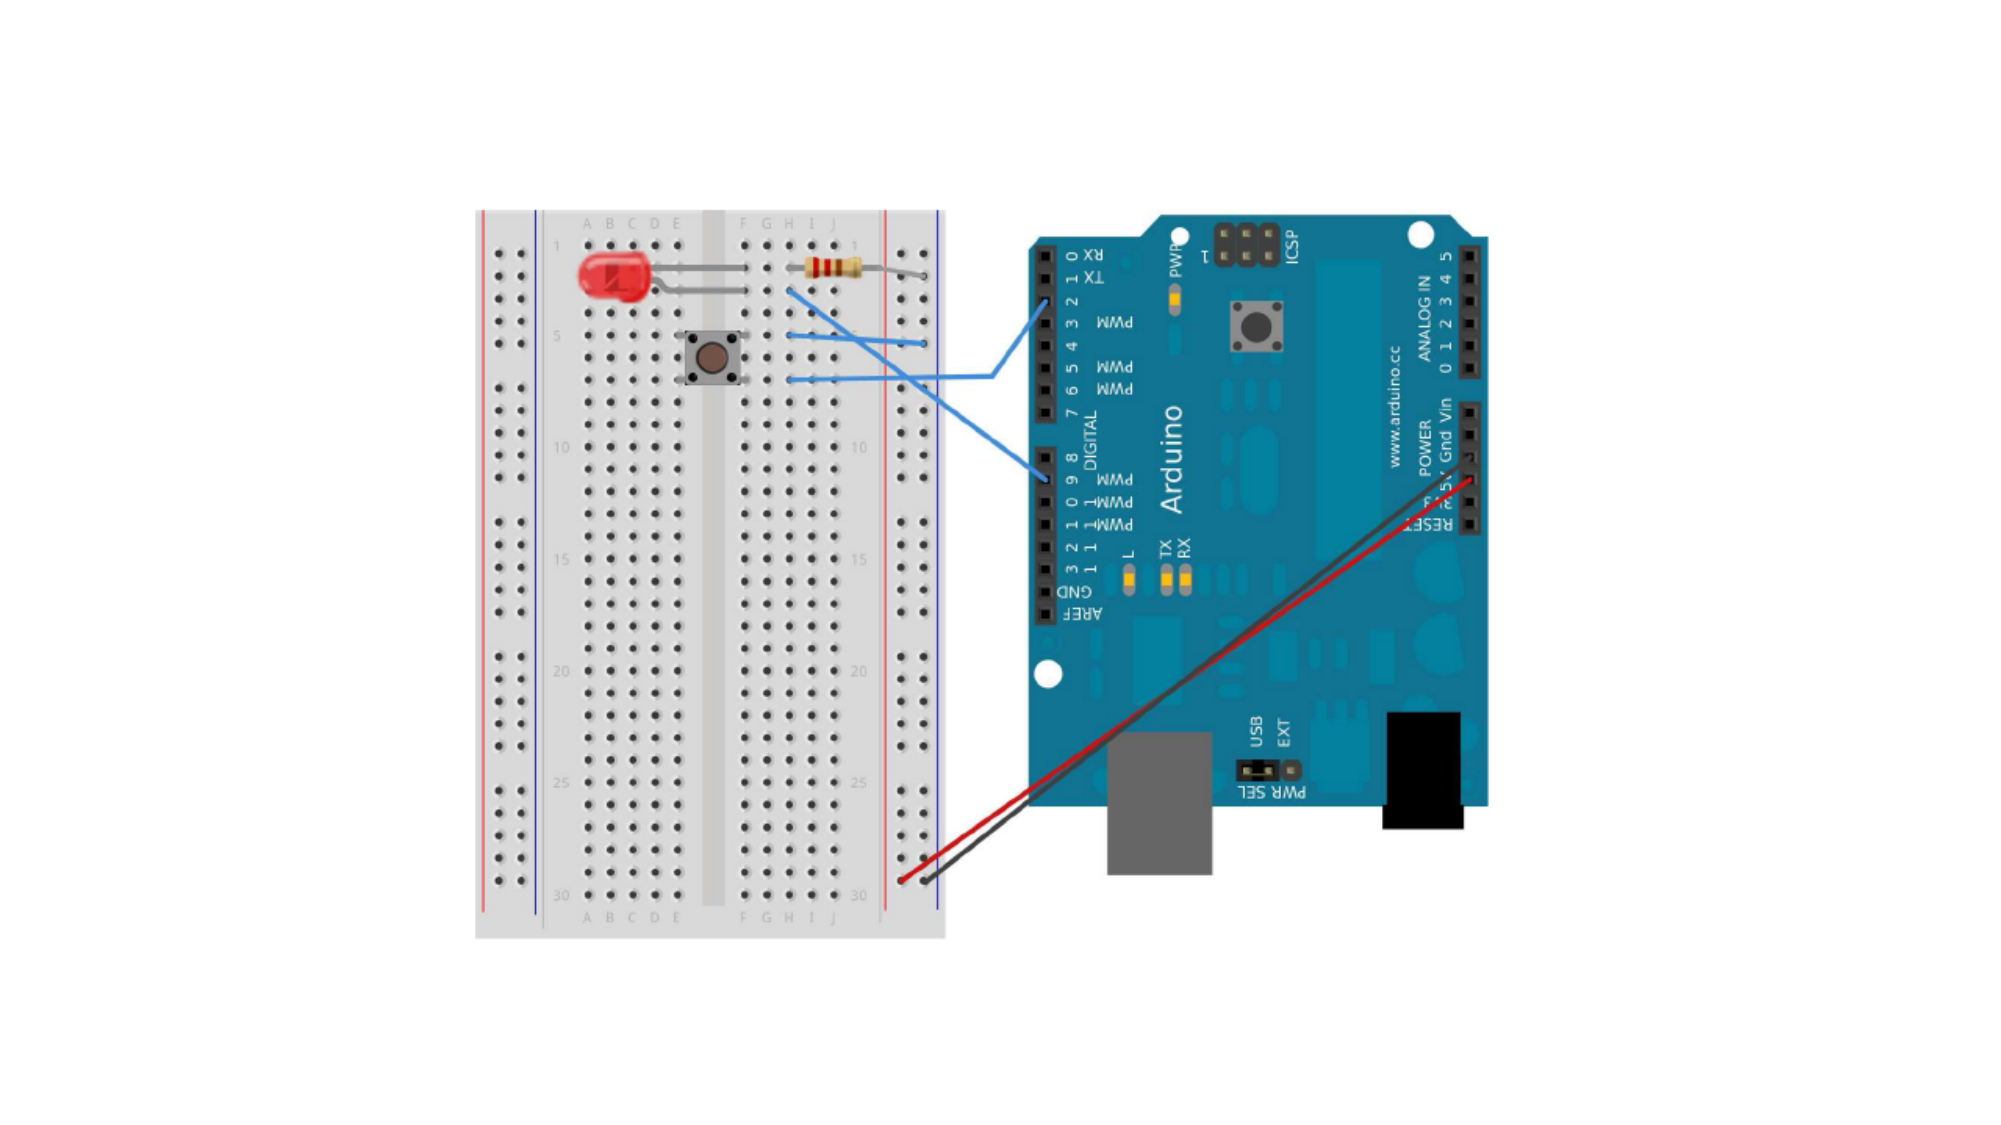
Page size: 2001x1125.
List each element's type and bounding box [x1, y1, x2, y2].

picture [399, 168, 1600, 957]
